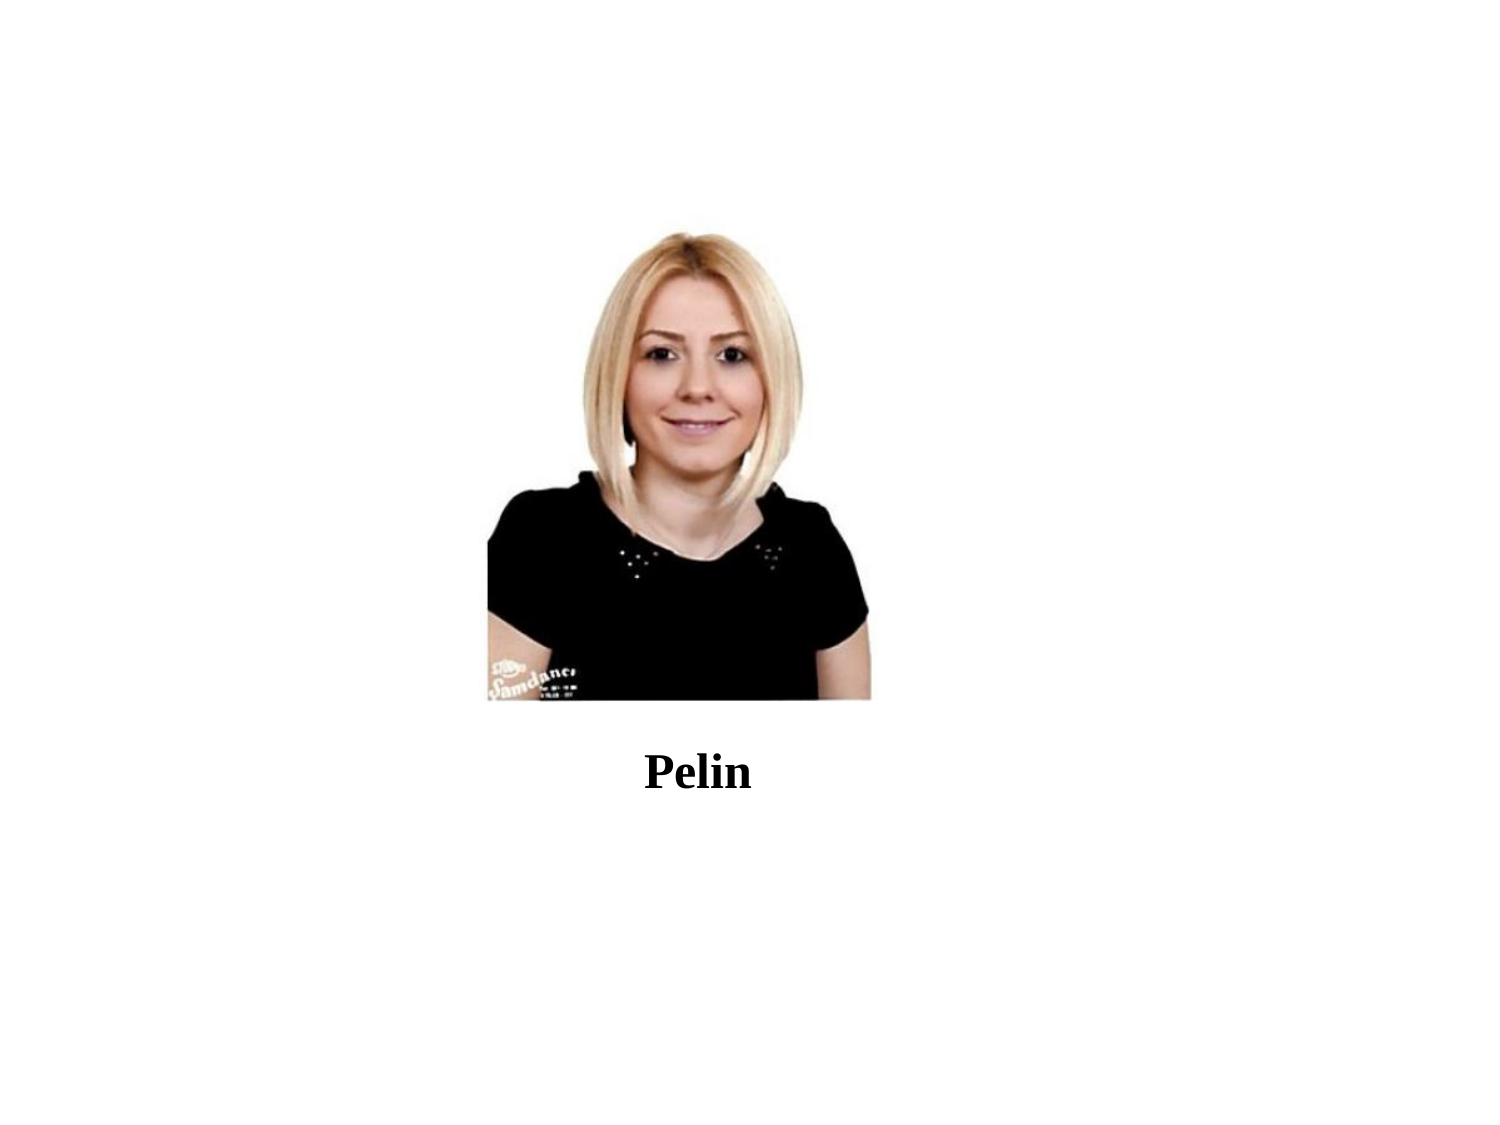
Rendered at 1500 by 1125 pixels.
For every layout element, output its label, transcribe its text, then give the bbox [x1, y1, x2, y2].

picture [479, 214, 878, 702]
text_box Pelin [629, 730, 1013, 806]
